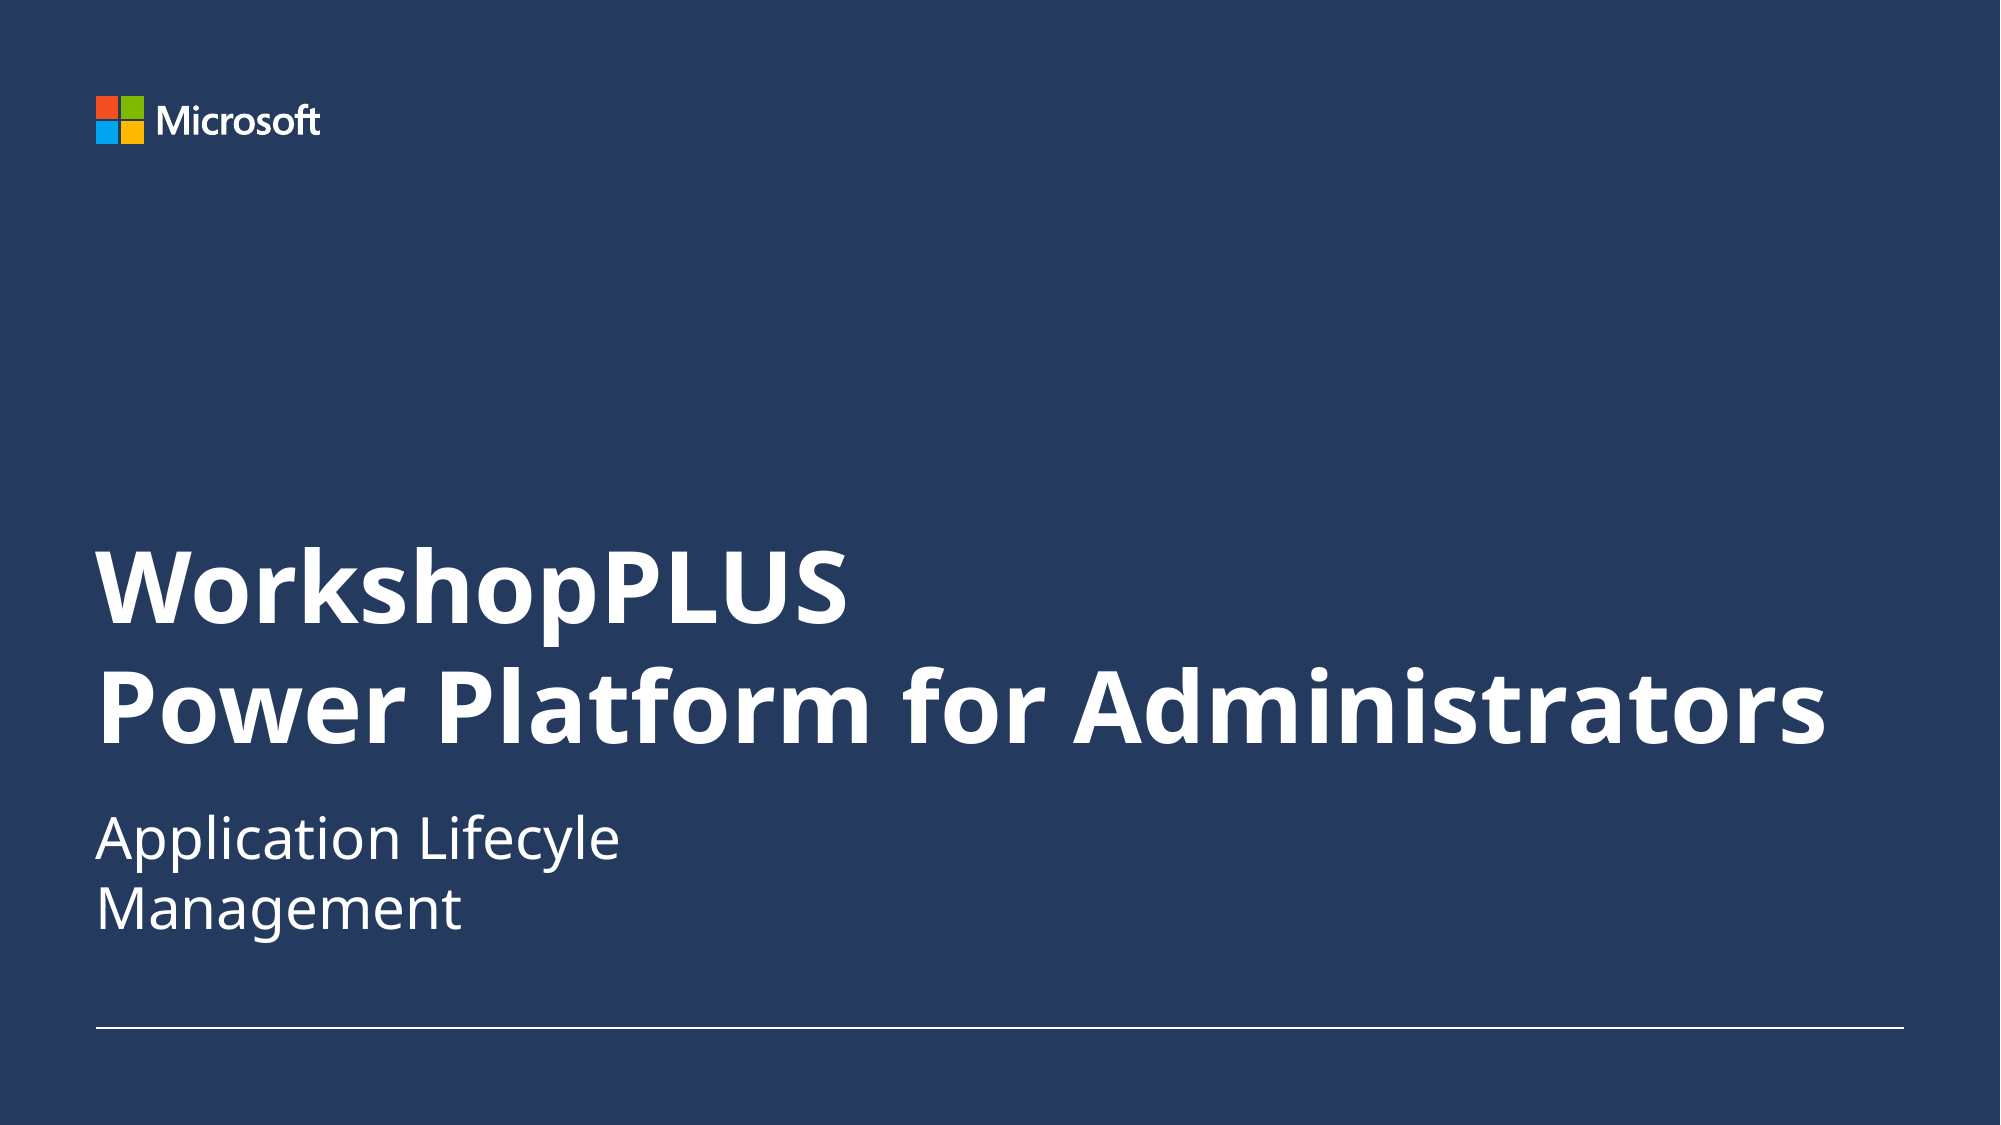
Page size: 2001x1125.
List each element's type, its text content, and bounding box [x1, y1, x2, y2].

title WorkshopPLUS Power Platform for Administrators [95, 521, 1847, 764]
list Application Lifecyle Management [95, 801, 966, 1003]
